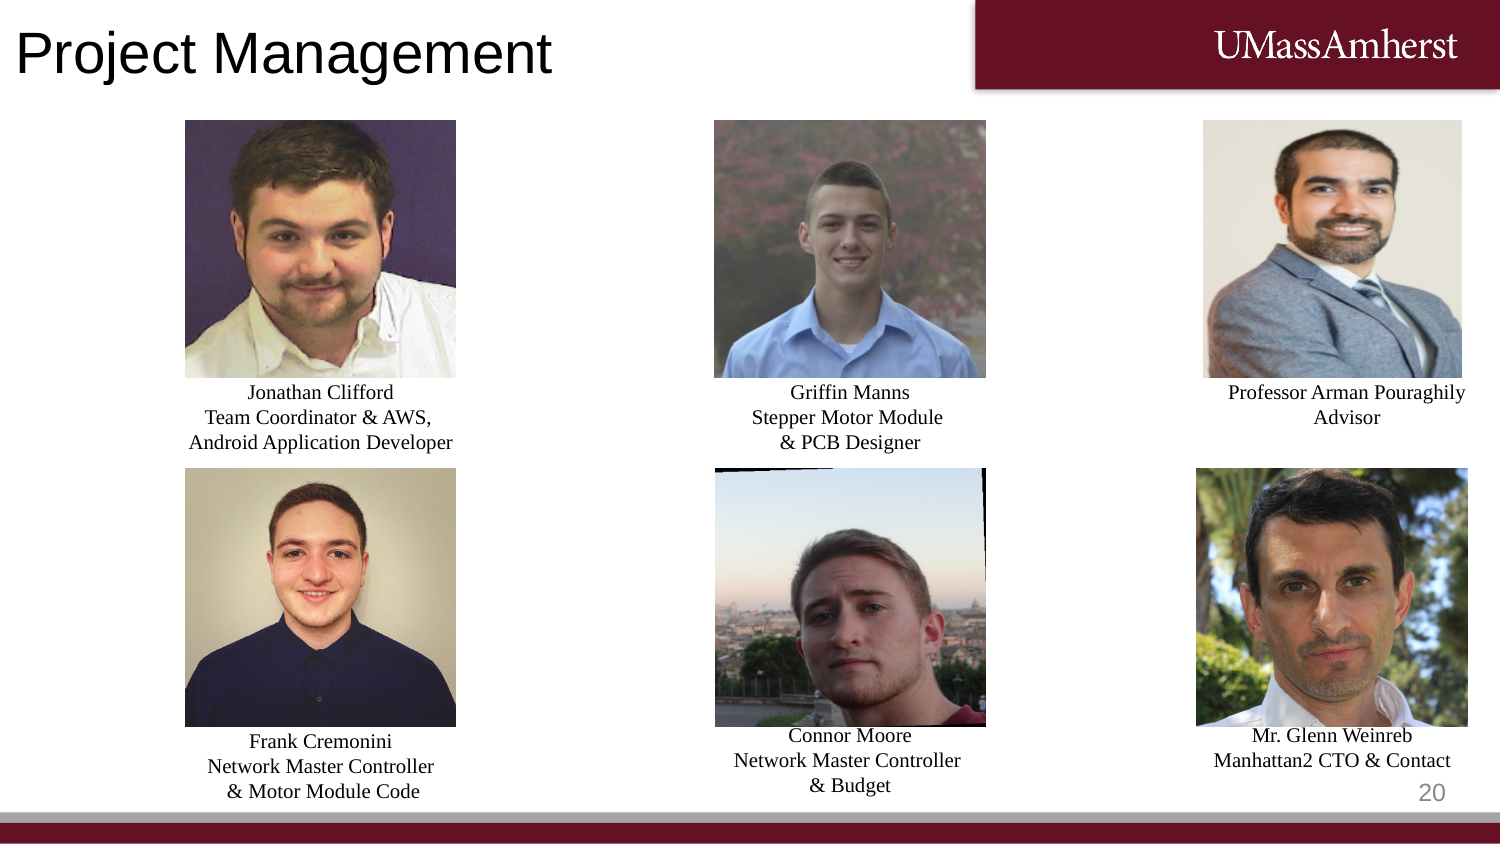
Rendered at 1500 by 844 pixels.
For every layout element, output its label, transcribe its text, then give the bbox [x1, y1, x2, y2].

picture [1203, 120, 1462, 378]
picture [1196, 468, 1469, 727]
text_box Project Management [0, 0, 976, 88]
text_box Jonathan Clifford Team Coordinator & AWS, Android Application Developer [0, 363, 529, 521]
picture [185, 120, 456, 378]
picture [714, 120, 986, 378]
picture [1214, 28, 1458, 59]
picture [185, 468, 456, 727]
text_box Connor Moore Network Master Controller & Budget [529, 707, 1100, 844]
picture [714, 468, 986, 727]
text_box Frank Cremonini Network Master Controller & Motor Module Code [0, 712, 529, 844]
text_box Mr. Glenn Weinreb Manhattan2 CTO & Contact [1105, 707, 1500, 795]
text_box Griffin Manns Stepper Motor Module & PCB Designer [529, 363, 1100, 521]
text_box Professor Arman Pouraghily Advisor [1100, 363, 1500, 844]
